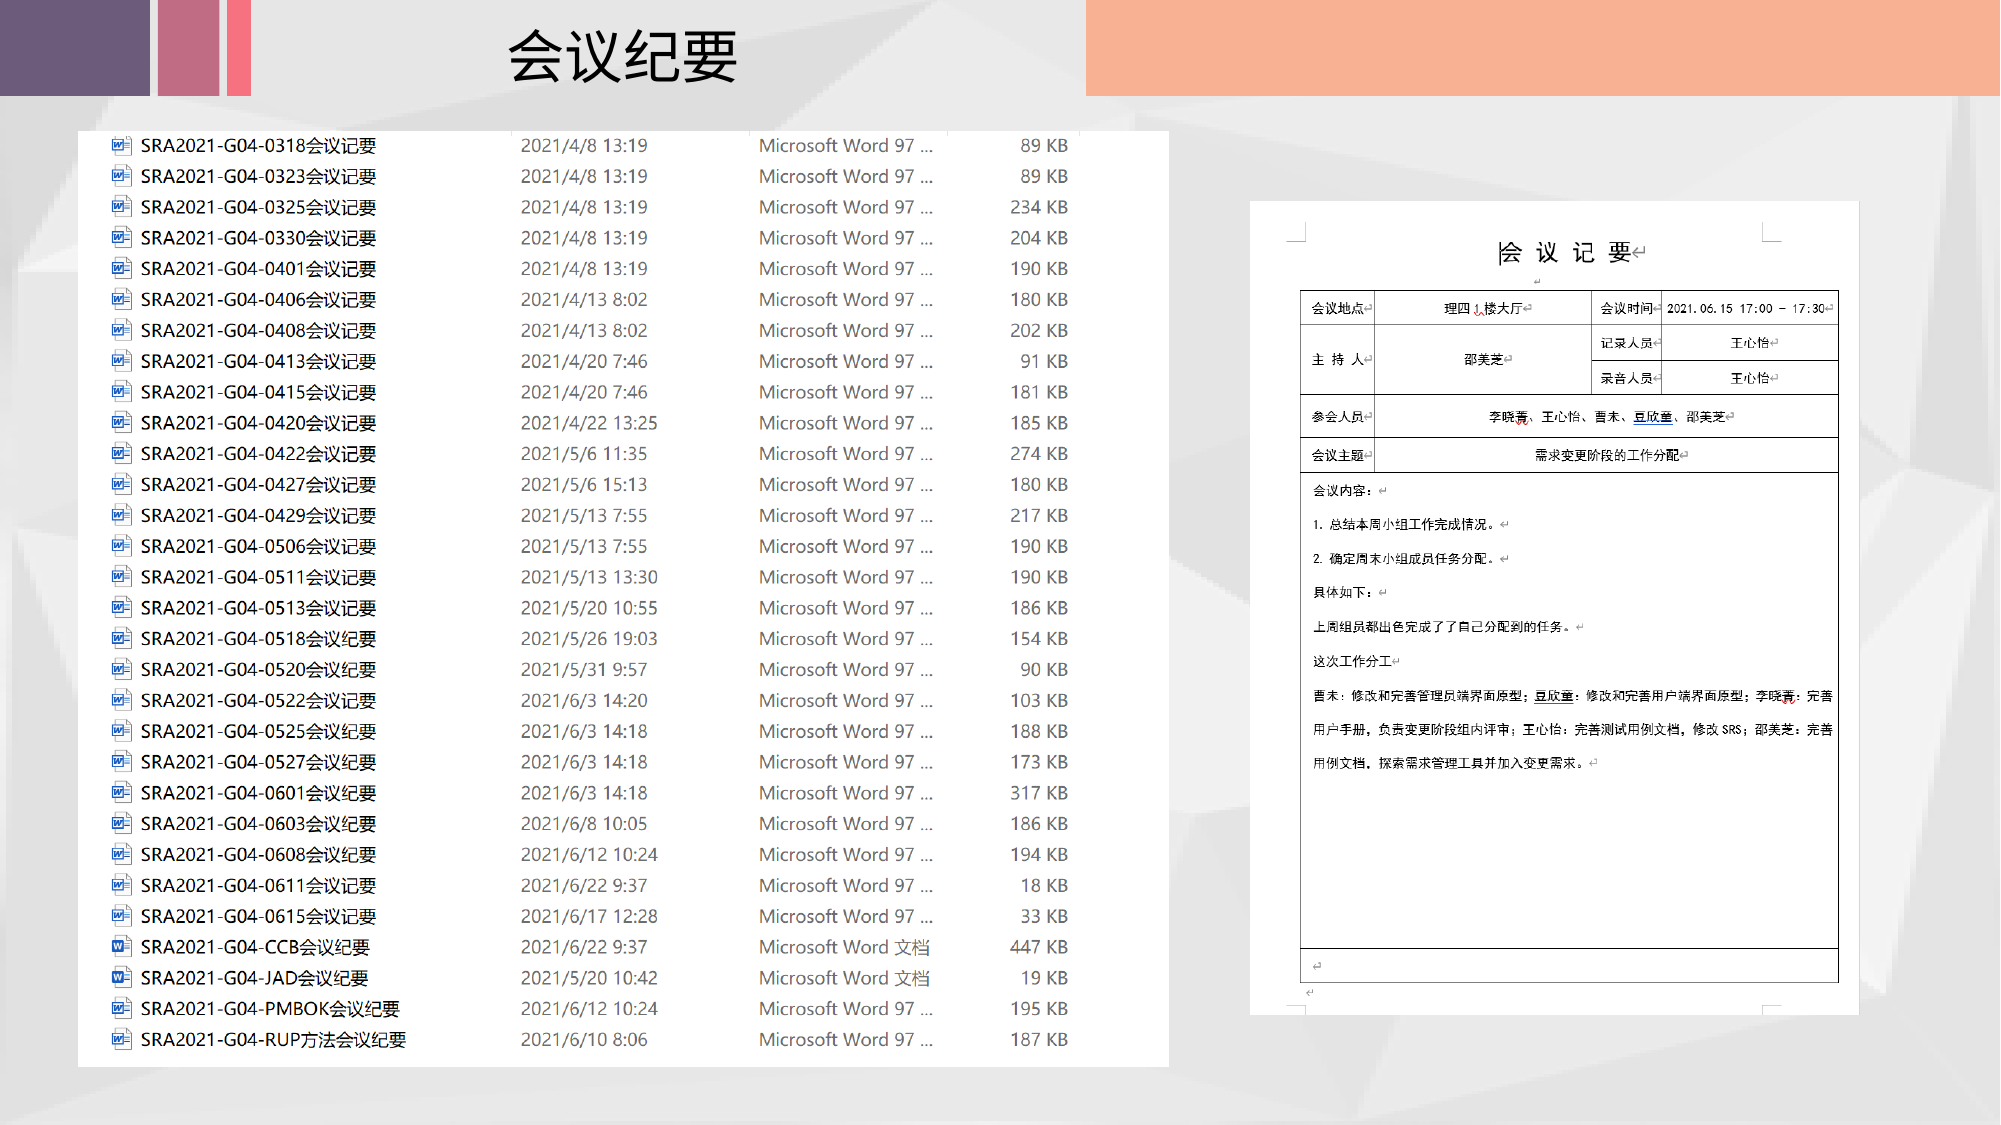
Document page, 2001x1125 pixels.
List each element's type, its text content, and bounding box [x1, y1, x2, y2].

text_box [157, 0, 220, 96]
text_box [1086, 0, 2000, 96]
text_box [227, 0, 251, 96]
text_box 会议纪要 [492, 12, 755, 98]
text_box [0, 0, 150, 96]
picture [0, 0, 2001, 1125]
